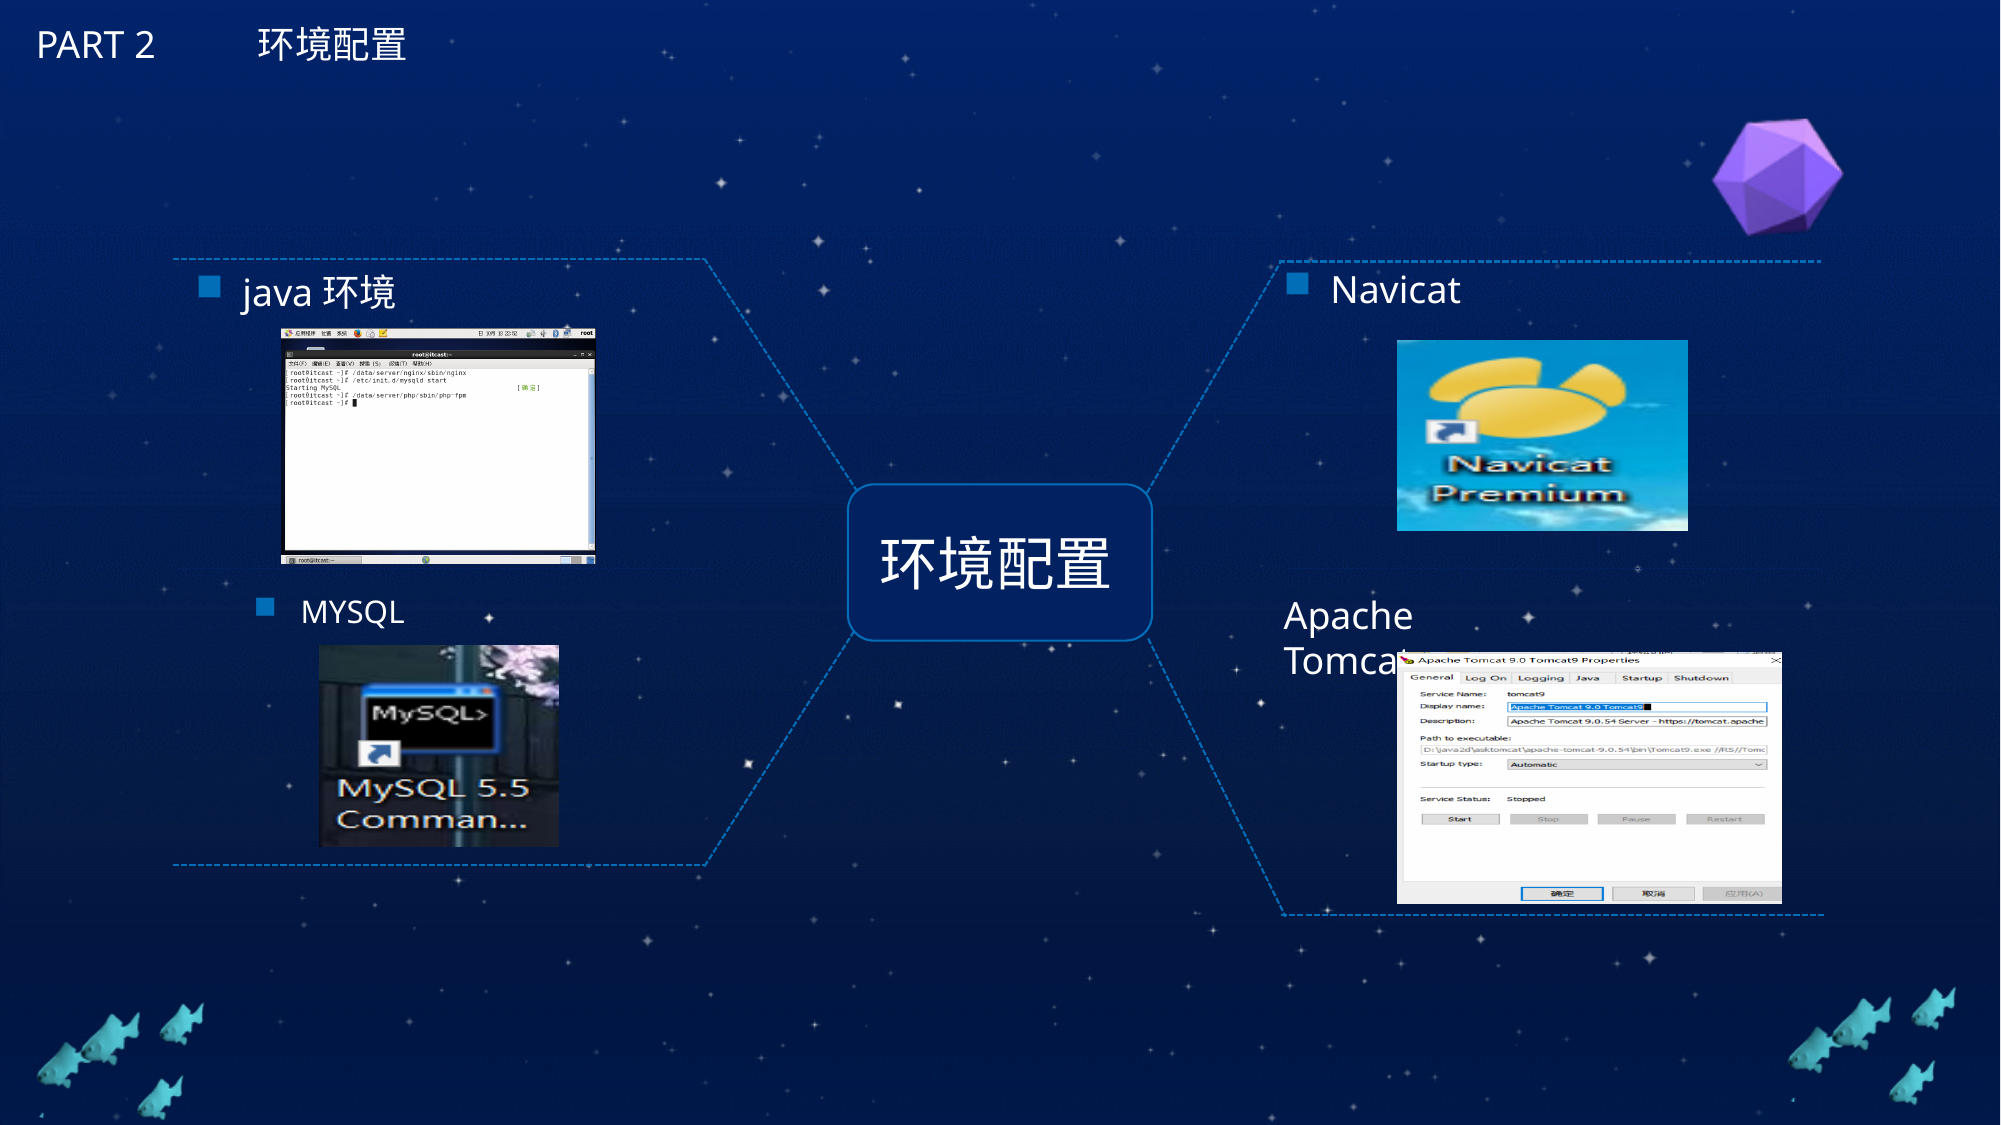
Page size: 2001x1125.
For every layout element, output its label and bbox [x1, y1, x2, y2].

picture [0, 0, 2001, 1125]
text_box [12, 13, 487, 75]
text_box [1148, 638, 1286, 917]
text_box [88, 258, 1821, 867]
